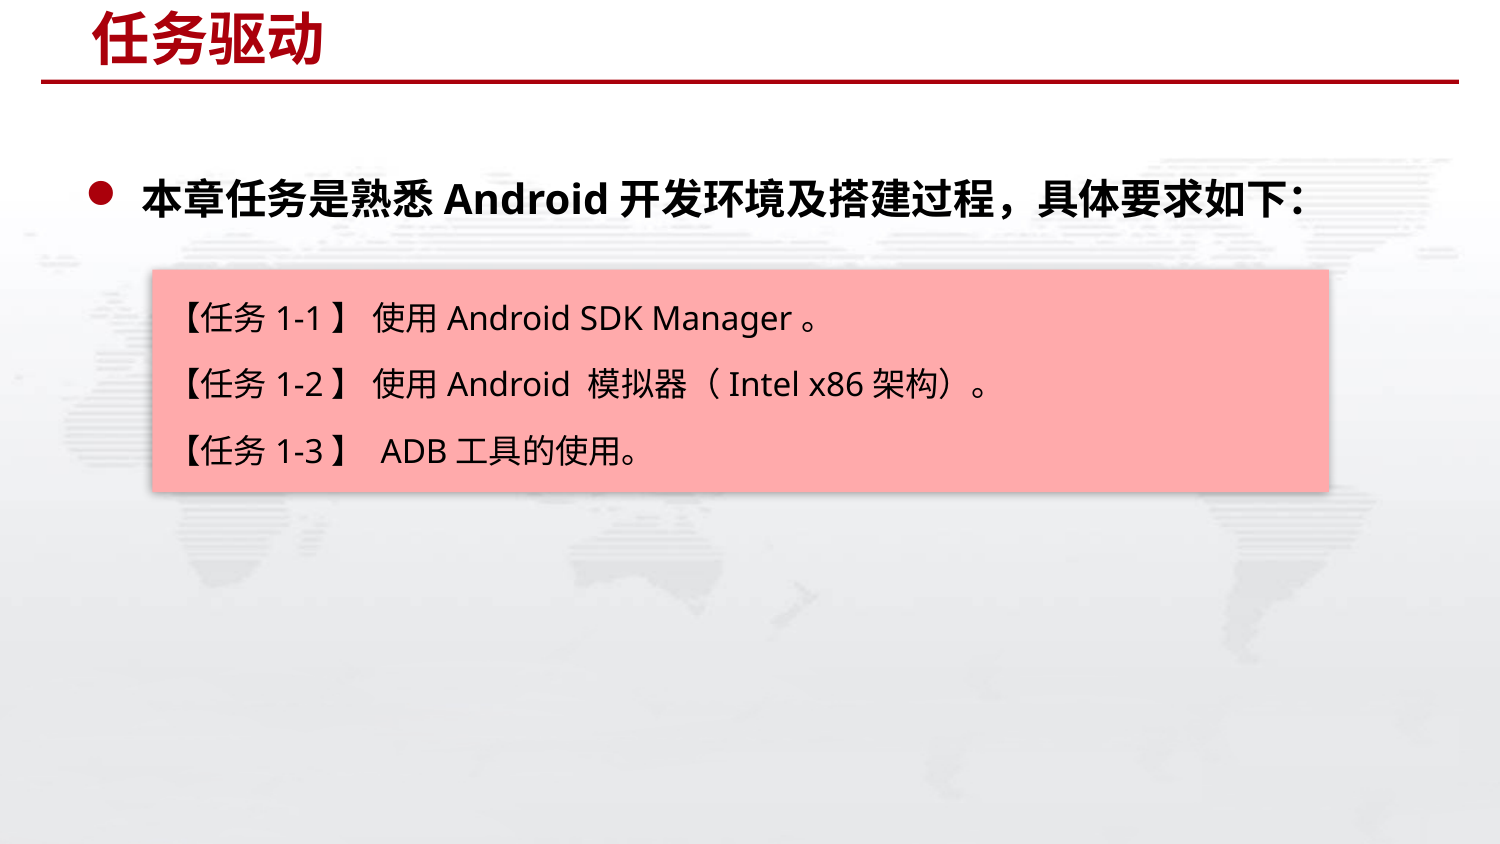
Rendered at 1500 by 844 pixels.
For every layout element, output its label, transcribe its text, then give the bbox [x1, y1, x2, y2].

list 【任务1-1】 使用Android SDK Manager。 【任务1-2】 使用Android 模拟器（Intel x86架构）。 【任务1-3】 ADB工具的使用。 [152, 269, 1330, 493]
picture [0, 0, 1500, 844]
list 本章任务是熟悉Android开发环境及搭建过程，具体要求如下： [70, 140, 1442, 528]
title 任务驱动 [76, 2, 873, 71]
